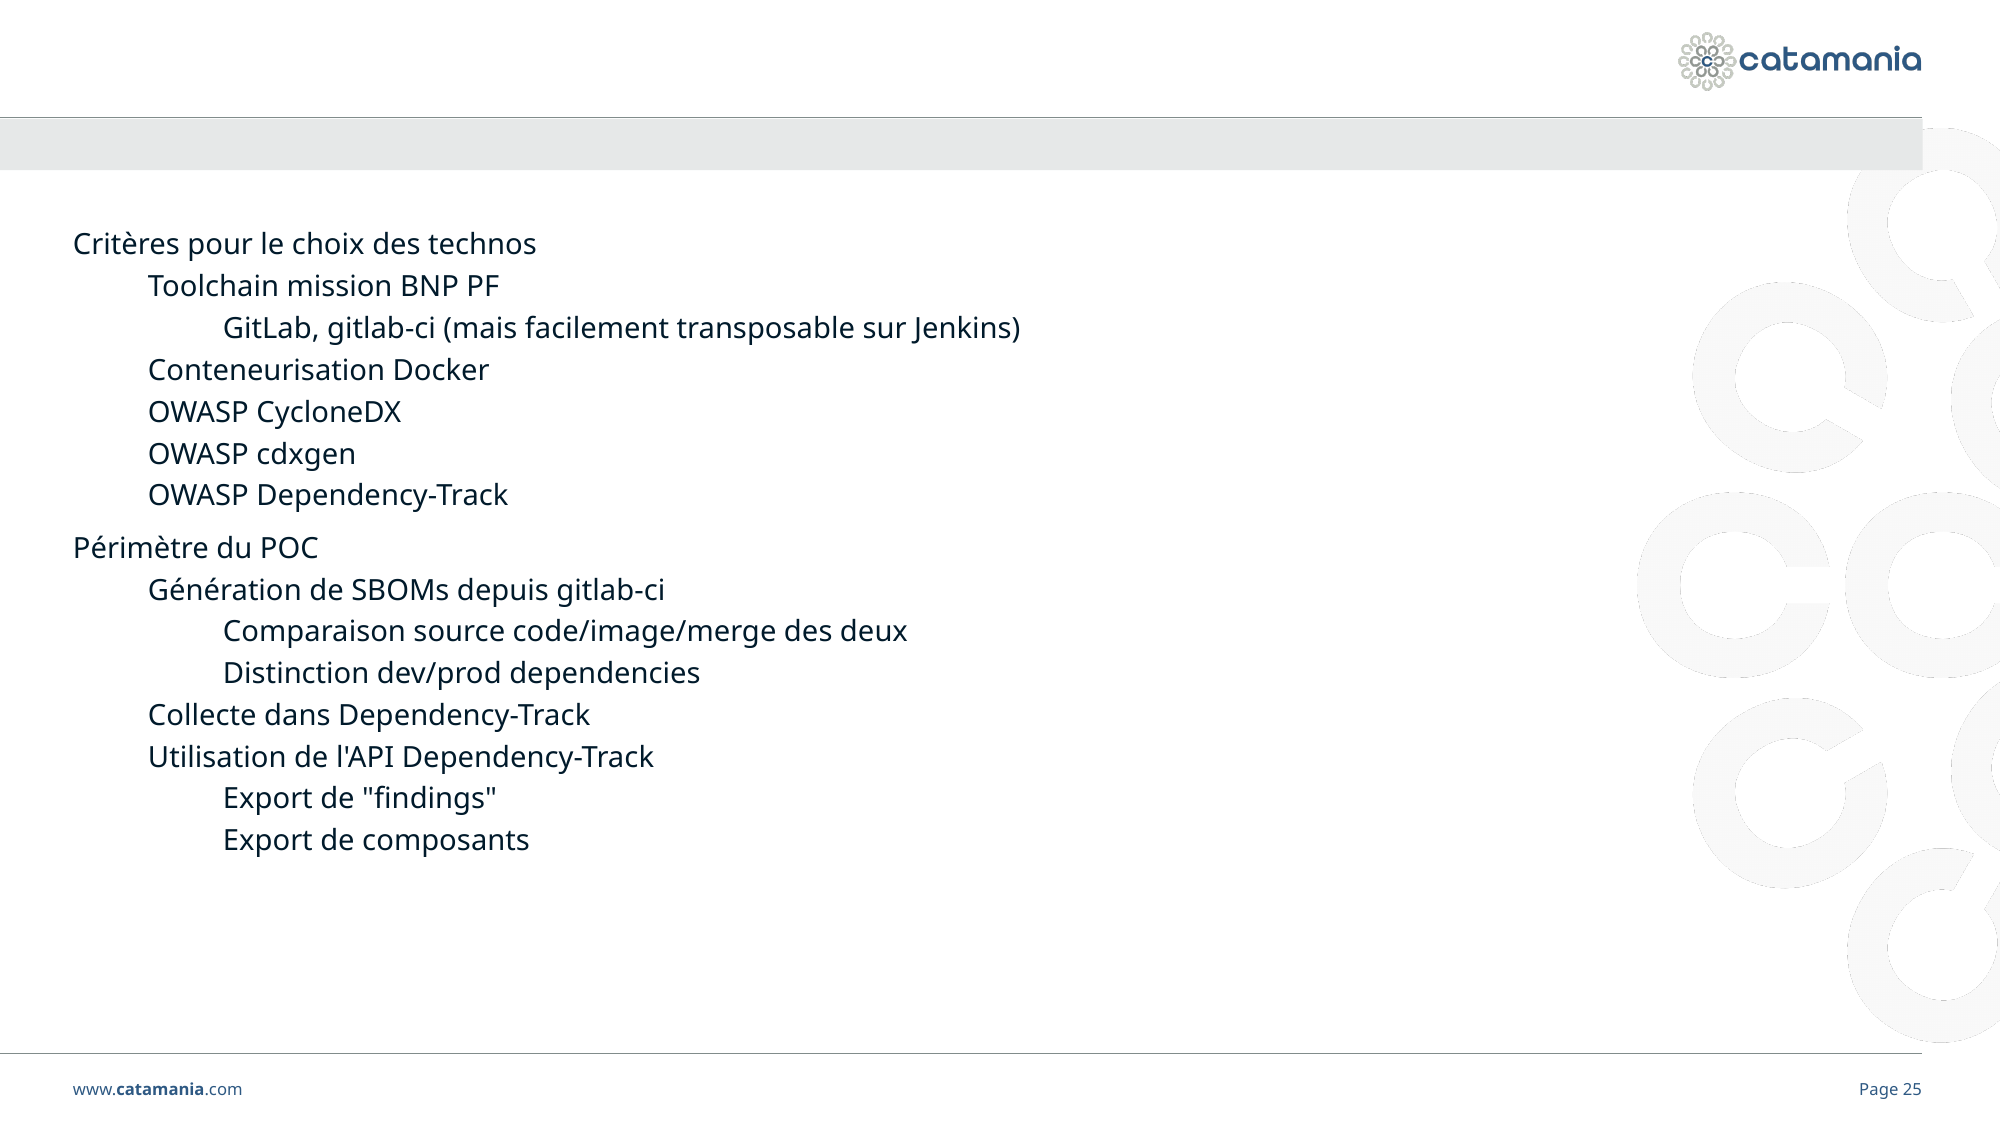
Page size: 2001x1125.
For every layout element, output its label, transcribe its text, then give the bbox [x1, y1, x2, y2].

picture [1637, 32, 2000, 1097]
list Critères pour le choix des technos Toolchain mission BNP PF GitLab, gitlab-ci (mais facilement transposable sur Jenkins) Conteneurisation Docker OWASP CycloneDX OWASP cdxgen OWASP Dependency-Track Périmètre du POC Génération de SBOMs depuis gitlab-ci Comparaison source code/image/merge des deux Distinction dev/prod dependencies Collecte dans Dependency-Track Utilisation de l'API Dependency-Track Export de "findings" Export de composants [72, 170, 1922, 1053]
